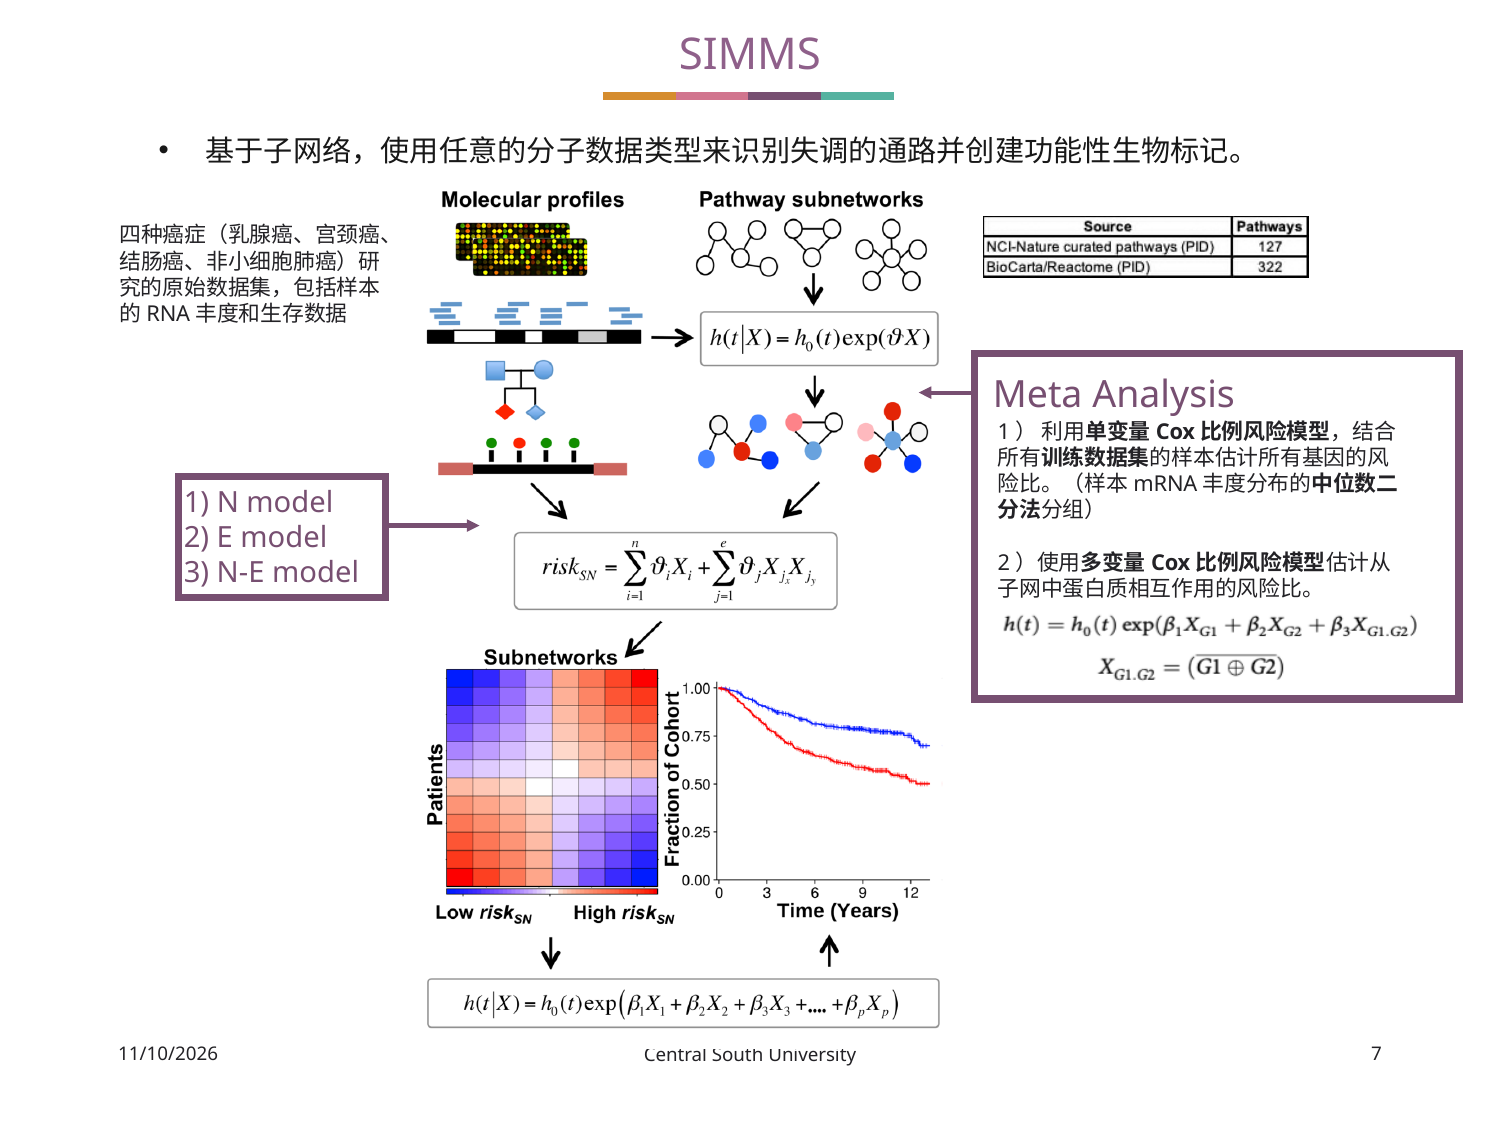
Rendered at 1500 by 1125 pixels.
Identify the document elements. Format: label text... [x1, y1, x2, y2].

text_box Meta Analysis [1004, 362, 1251, 409]
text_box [540, 18, 960, 97]
text_box [1004, 352, 1460, 700]
text_box Central South University [496, 1049, 1004, 1077]
picture [373, 179, 1428, 1049]
text_box 四种癌症（乳腺癌、宫颈癌、结肠癌、非小细胞肺癌）研究的原始数据集，包括样本的RNA丰度和生存数据 [104, 213, 373, 334]
text_box 2021/6/24 [103, 1031, 441, 1077]
text_box 1） 利用单变量Cox比例风险模型，结合所有训练数据集的样本估计所有基因的风险比。（样本mRNA丰度分布的中位数二分法分组） 2）使用多变量Cox比例风险模型估计从子网中蛋白质相互作用的风险比。 [1004, 409, 1420, 601]
text_box 7 [1059, 1031, 1397, 1077]
text_box 1) N model 2) E model 3) N-E model [169, 476, 373, 597]
text_box 基于子网络，使用任意的分子数据类型来识别失调的通路并创建功能性生物标记。 [143, 107, 1397, 175]
